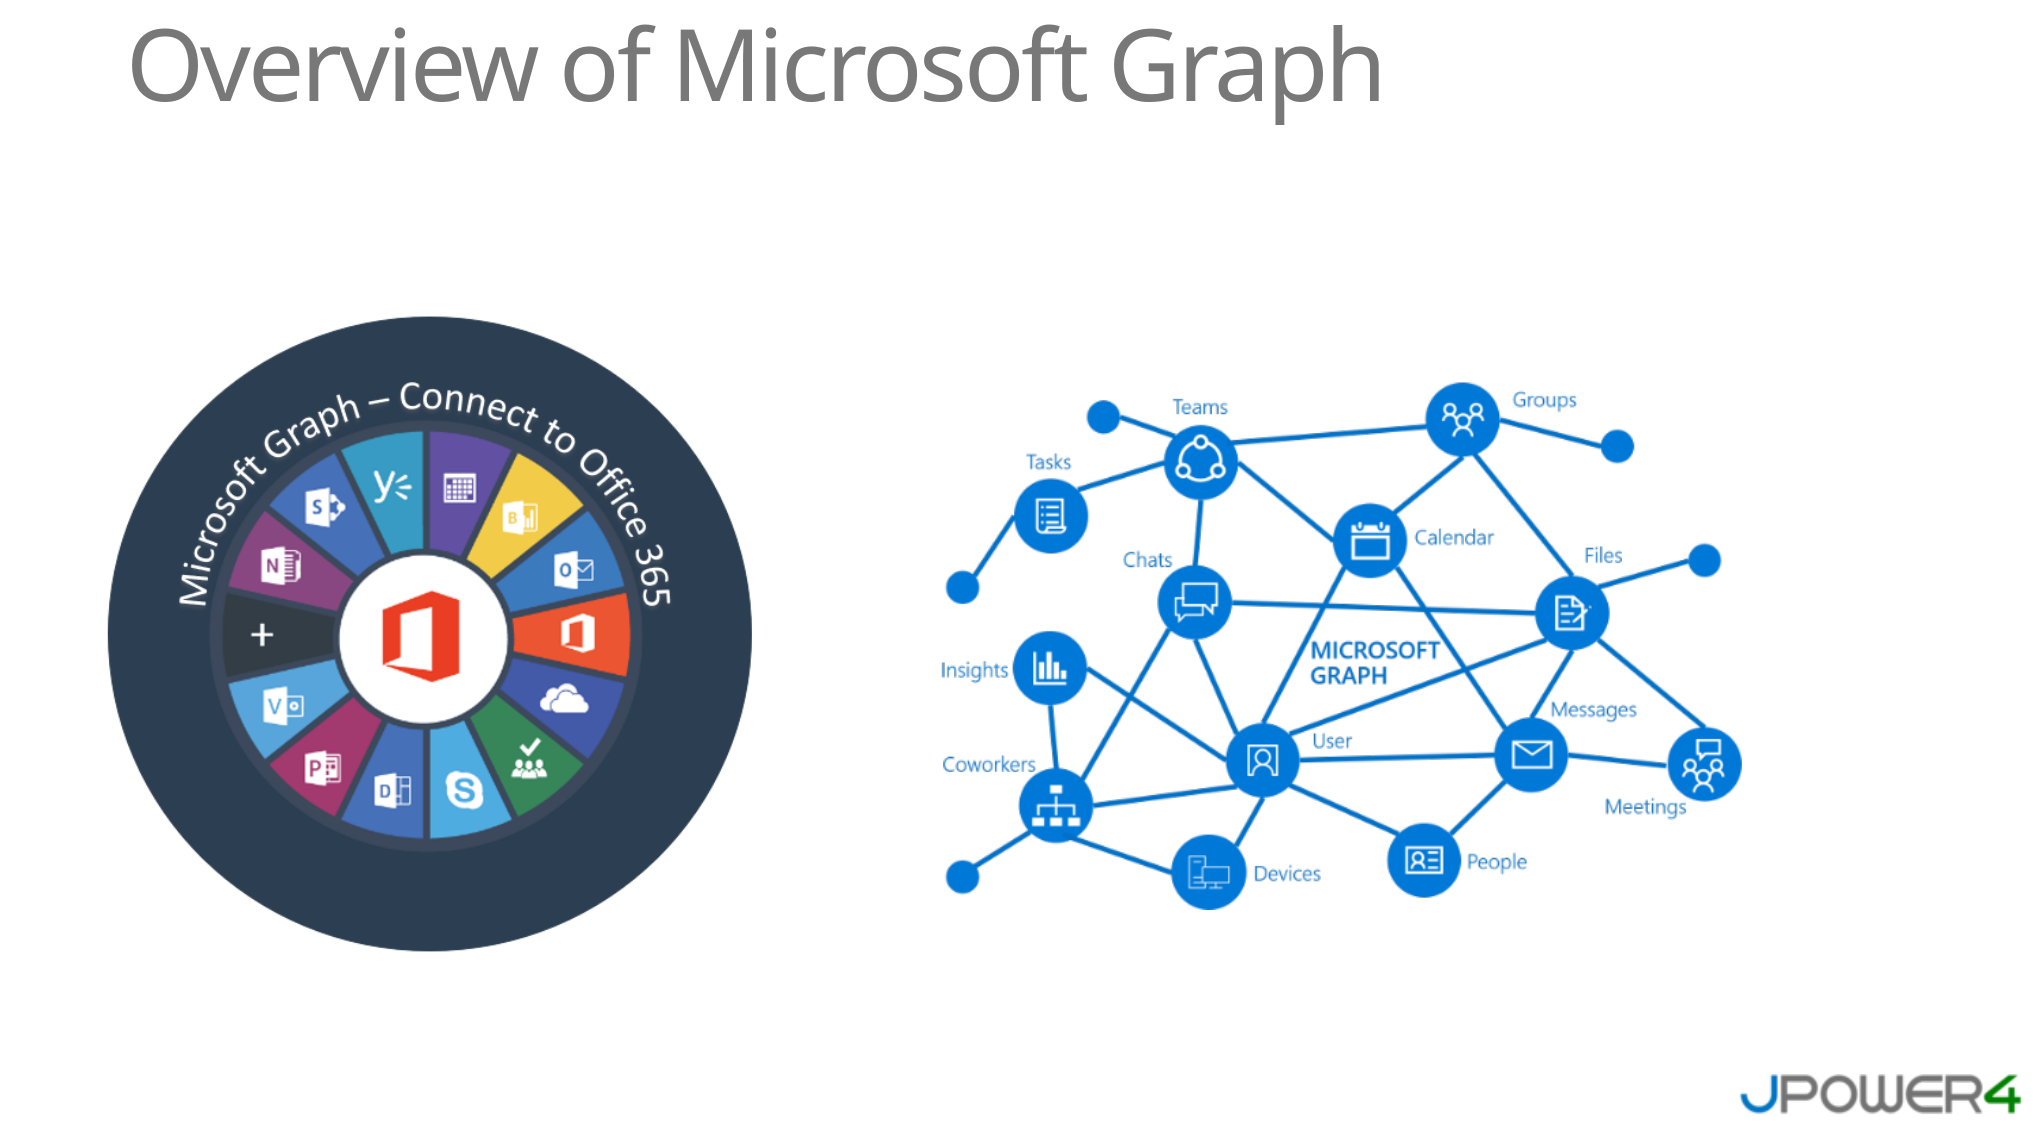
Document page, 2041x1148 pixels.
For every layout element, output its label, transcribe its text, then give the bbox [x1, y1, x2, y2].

picture [794, 376, 1886, 910]
title Overview of Microsoft Graph [102, 0, 1779, 222]
picture [1735, 1073, 2026, 1119]
picture [82, 300, 777, 987]
